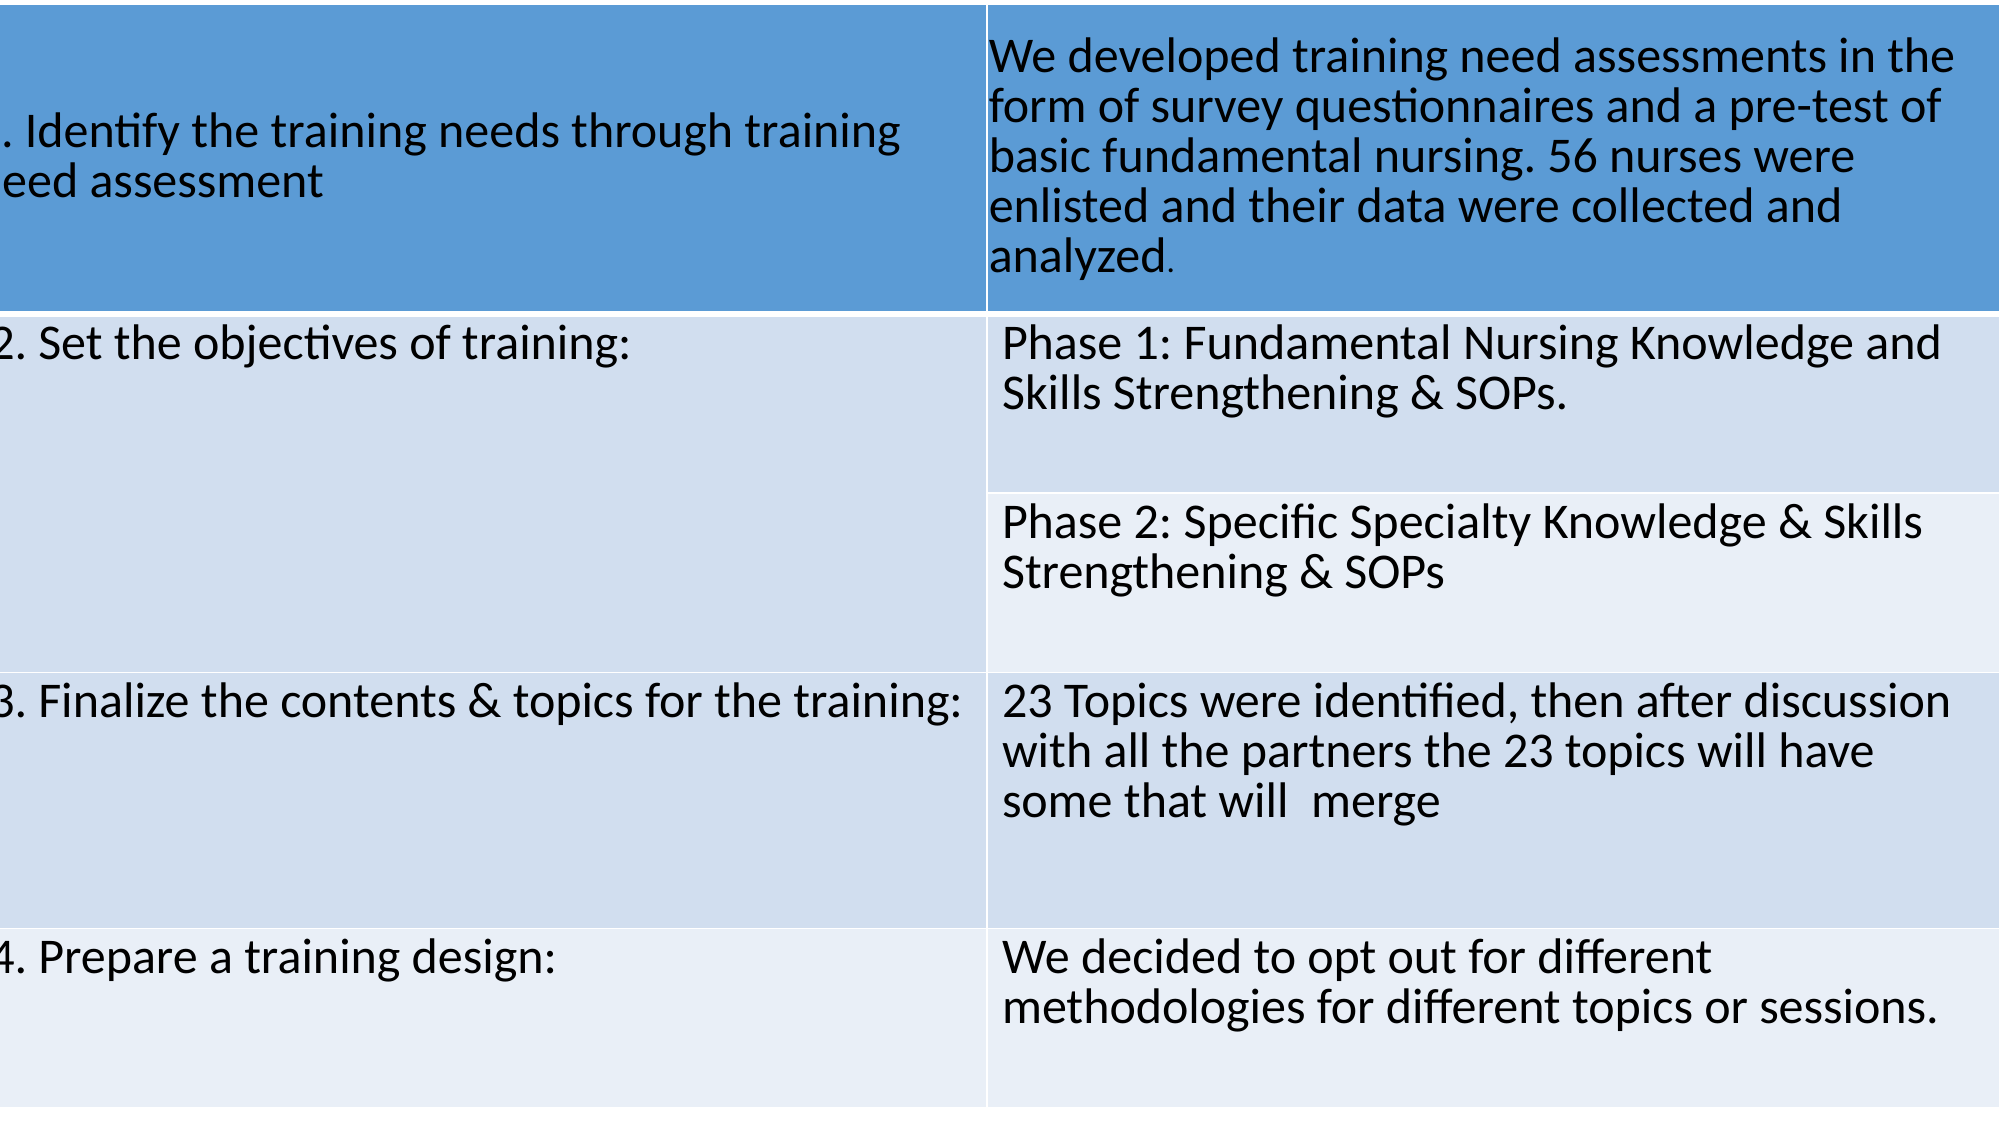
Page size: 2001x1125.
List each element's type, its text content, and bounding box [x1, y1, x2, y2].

table_cell Phase 1: Fundamental Nursing Knowledge and Skills Strengthening & SOPs. [988, 317, 1999, 492]
table_cell 2. Set the objectives of training: [0, 317, 986, 672]
table_header 1. Identify the training needs through training need assessment [0, 5, 986, 311]
table_cell 23 Topics were identified, then after discussion with all the partners the 23 topics will have some that will merge [988, 673, 1999, 928]
table_cell We decided to opt out for different methodologies for different topics or sessions. [988, 929, 1999, 1107]
table_cell 3. Finalize the contents & topics for the training: [0, 673, 986, 928]
table_cell Phase 2: Specific Specialty Knowledge & Skills Strengthening & SOPs [988, 494, 1999, 672]
table_cell 4. Prepare a training design: [0, 929, 986, 1107]
table_header We developed training need assessments in the form of survey questionnaires and a pre-test of basic fundamental nursing. 56 nurses were enlisted and their data were collected and analyzed. [988, 5, 1999, 311]
